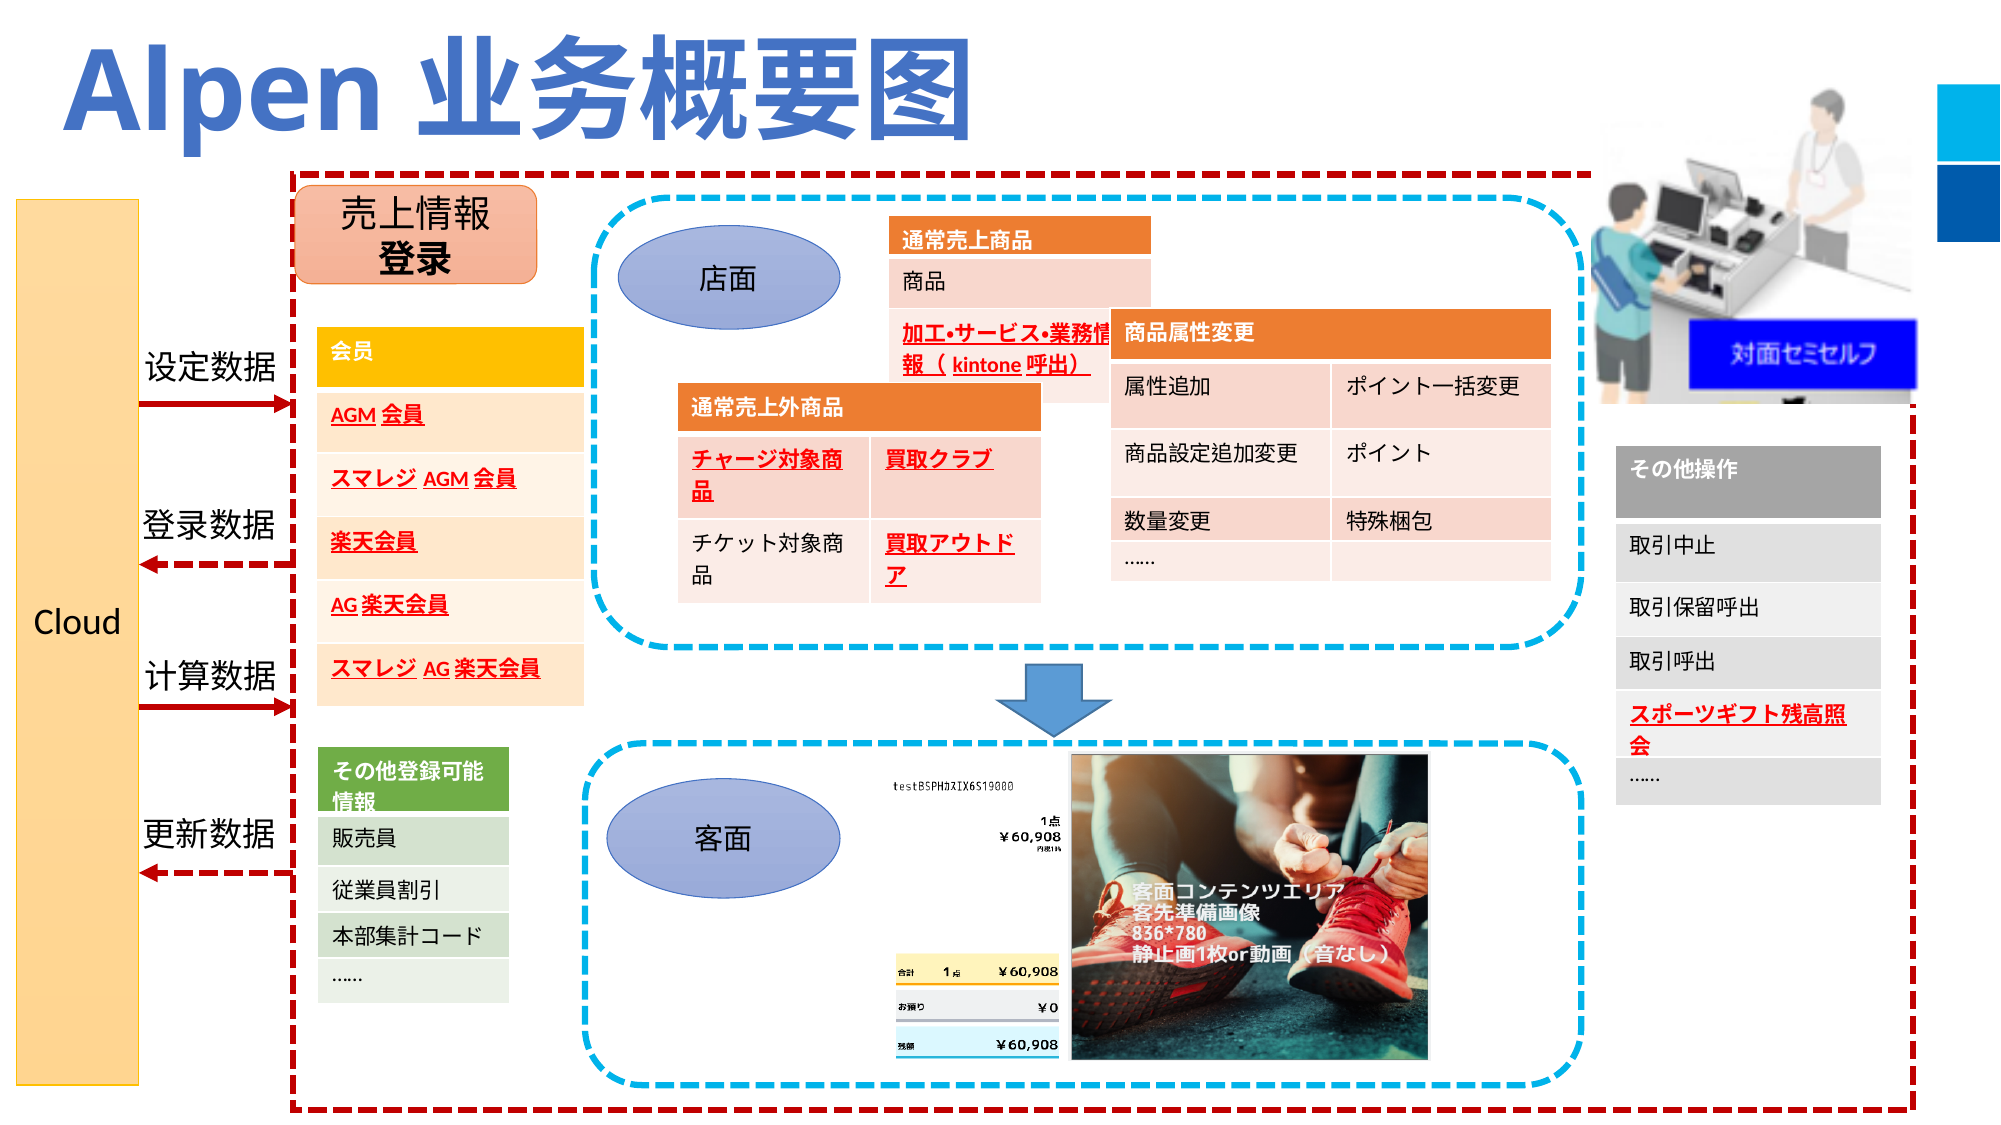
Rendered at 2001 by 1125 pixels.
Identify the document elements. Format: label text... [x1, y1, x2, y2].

table_cell 取引中止 [1616, 524, 1881, 582]
text_box Cloud [16, 199, 139, 1086]
table_header 会员 [317, 327, 584, 387]
text_box [292, 174, 1913, 1110]
table_cell 取引保留呼出 [1616, 583, 1881, 636]
table_cell AGM会員 [317, 393, 584, 452]
text_box 更新数据 [128, 805, 317, 860]
text_box 登录数据 [128, 496, 315, 552]
text_box 设定数据 [129, 339, 313, 394]
picture [887, 751, 1431, 1061]
table_header その他操作 [1616, 446, 1881, 518]
text_box 店面 [617, 224, 841, 330]
text_box 计算数据 [129, 647, 313, 702]
text_box [592, 196, 1583, 649]
table_cell AG楽天会員 [317, 581, 584, 642]
table_cell …… [1616, 758, 1881, 805]
text_box [583, 742, 1583, 1087]
table_cell 楽天会員 [317, 517, 584, 579]
picture [1591, 40, 1938, 404]
table_cell スポーツギフト残高照会 [1616, 691, 1881, 756]
table_cell …… [318, 959, 509, 1003]
text_box Alpen业务概要图 [48, 10, 992, 161]
text_box [994, 663, 1114, 738]
table_cell 販売員 [318, 817, 509, 865]
table_header その他登録可能情報 [318, 747, 509, 811]
table_cell 本部集計コード [318, 913, 509, 957]
text_box 売上情報 登录 [294, 184, 538, 285]
table_cell スマレジAG楽天会員 [317, 644, 584, 706]
table_cell スマレジAGM会員 [317, 454, 584, 516]
table_cell 従業員割引 [318, 867, 509, 911]
table_cell 取引呼出 [1616, 637, 1881, 689]
